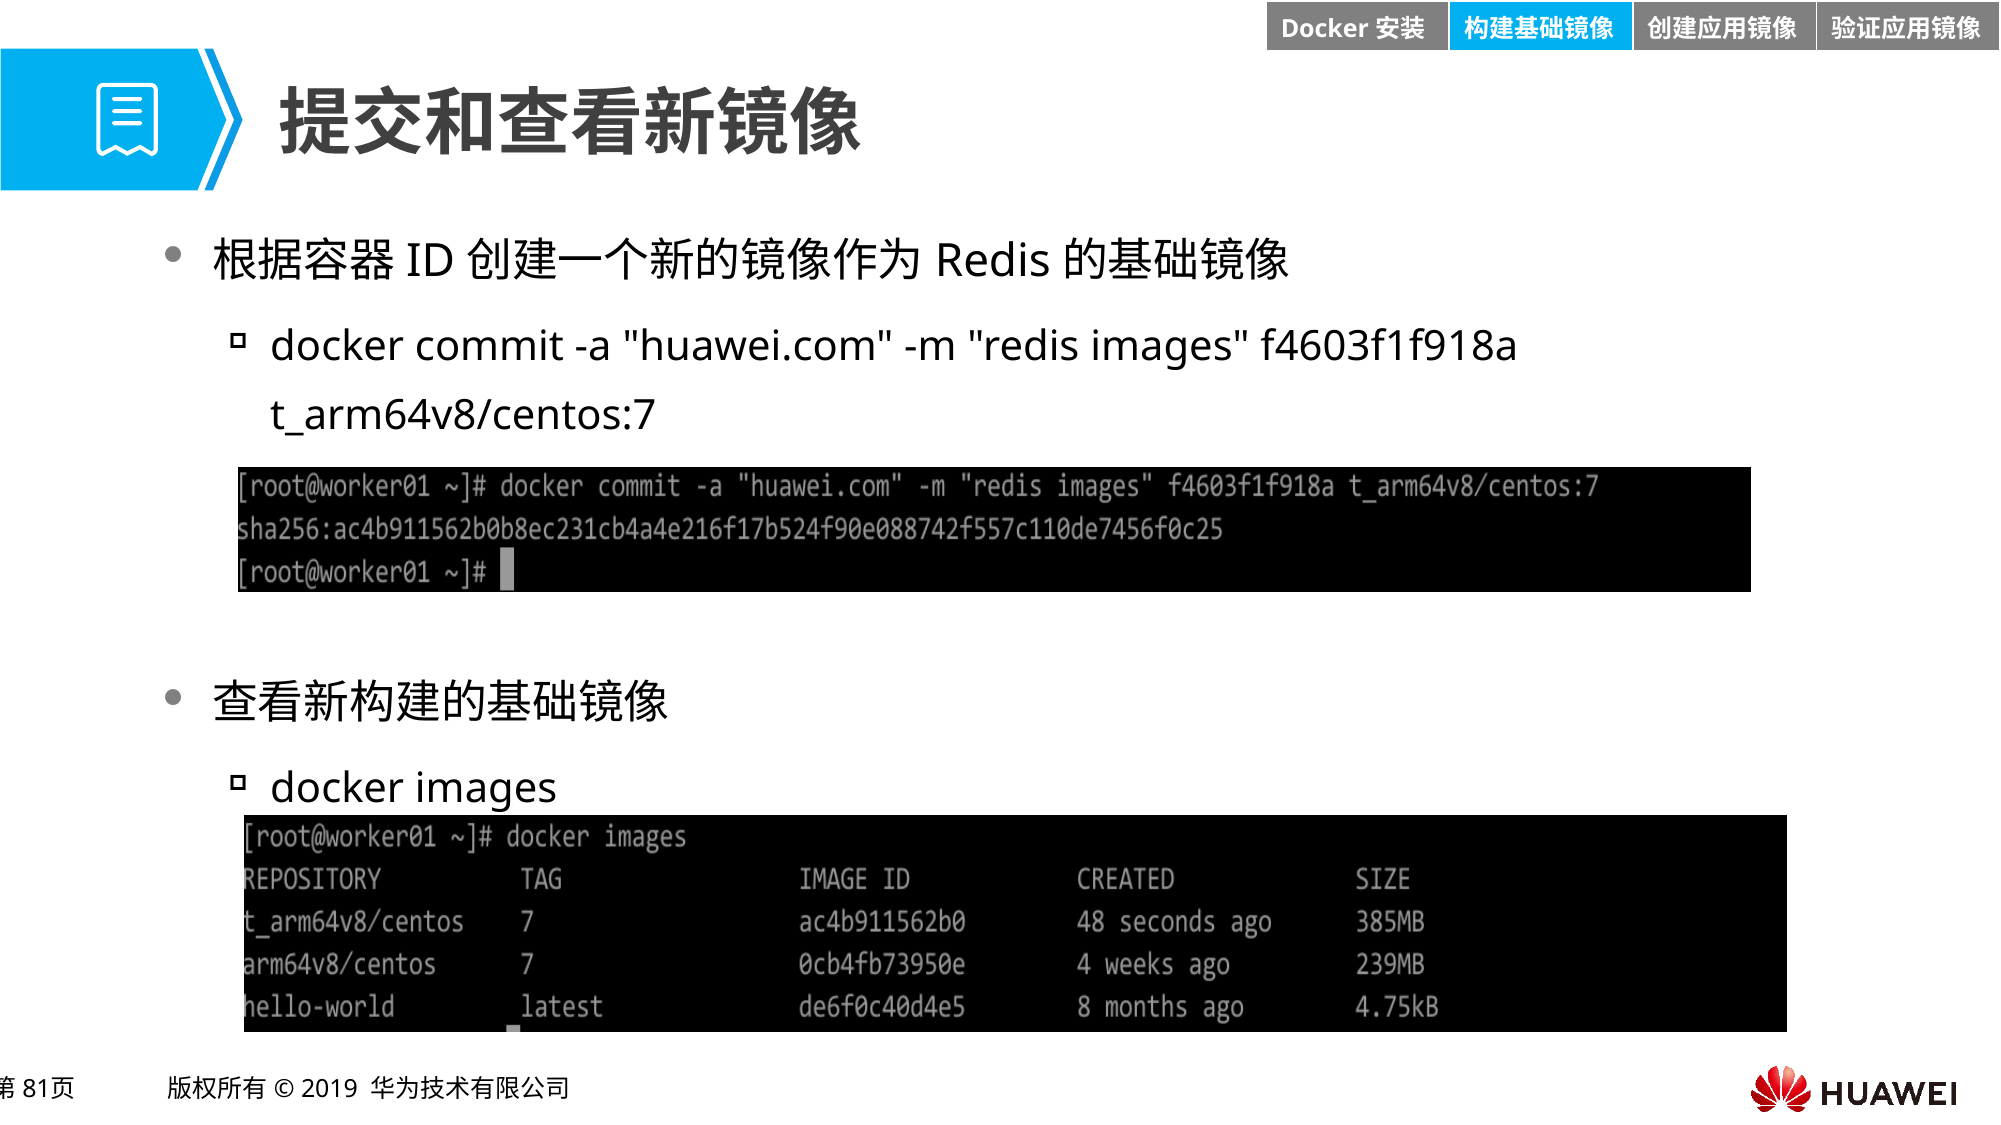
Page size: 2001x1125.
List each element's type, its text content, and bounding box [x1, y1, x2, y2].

table_header 创建应用镜像 [1634, 2, 1816, 50]
picture [1751, 1066, 1956, 1112]
picture [244, 814, 1787, 1032]
picture [237, 467, 1751, 592]
table_header 构建基础镜像 [1450, 2, 1632, 50]
title 提交和查看新镜像 [261, 67, 1875, 173]
text_box [149, 202, 1882, 1053]
table_header Docker安装 [1267, 2, 1448, 50]
table_header 验证应用镜像 [1817, 2, 1999, 50]
